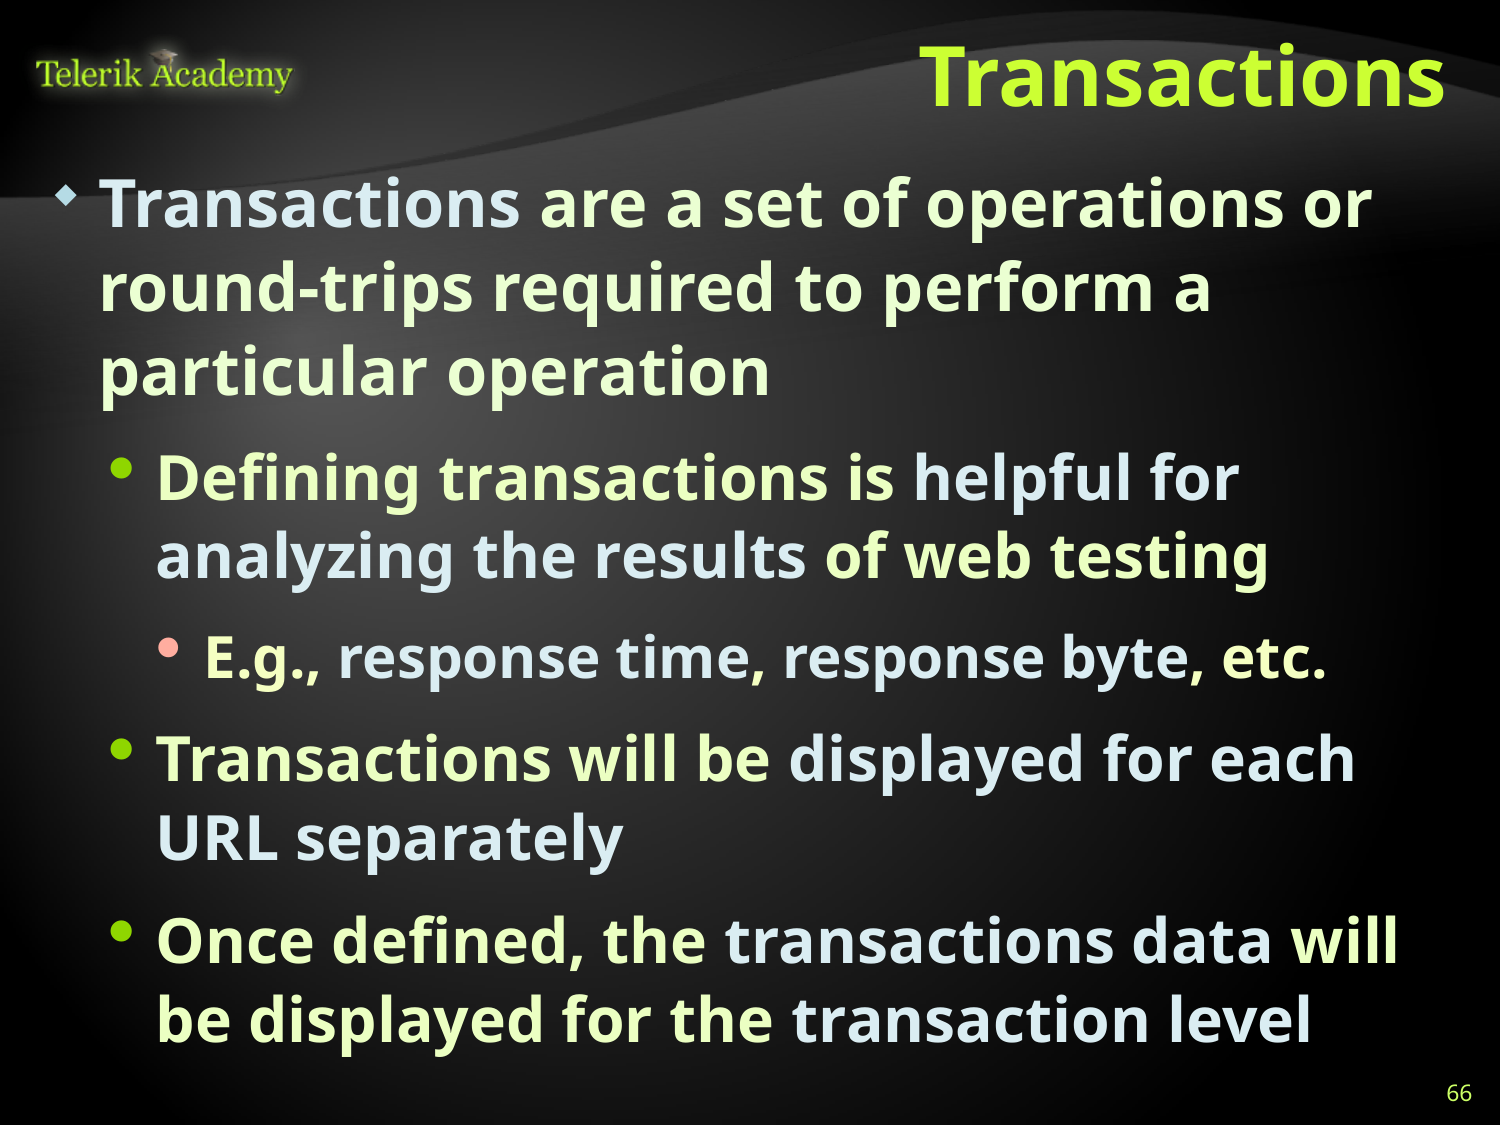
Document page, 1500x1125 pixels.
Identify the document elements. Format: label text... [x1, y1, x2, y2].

title Transactions [300, 12, 1463, 149]
slide_number 66 [1412, 1074, 1488, 1113]
list Transactions are a set of operations or round-trips required to perform a particular operation Defining transactions is helpful for analyzing the results of web testing E.g., response time, response byte, etc. Transactions will be displayed for each URL separately Once defined, the transactions data will be displayed for the transaction level [37, 149, 1463, 1100]
picture [0, 0, 1500, 1125]
